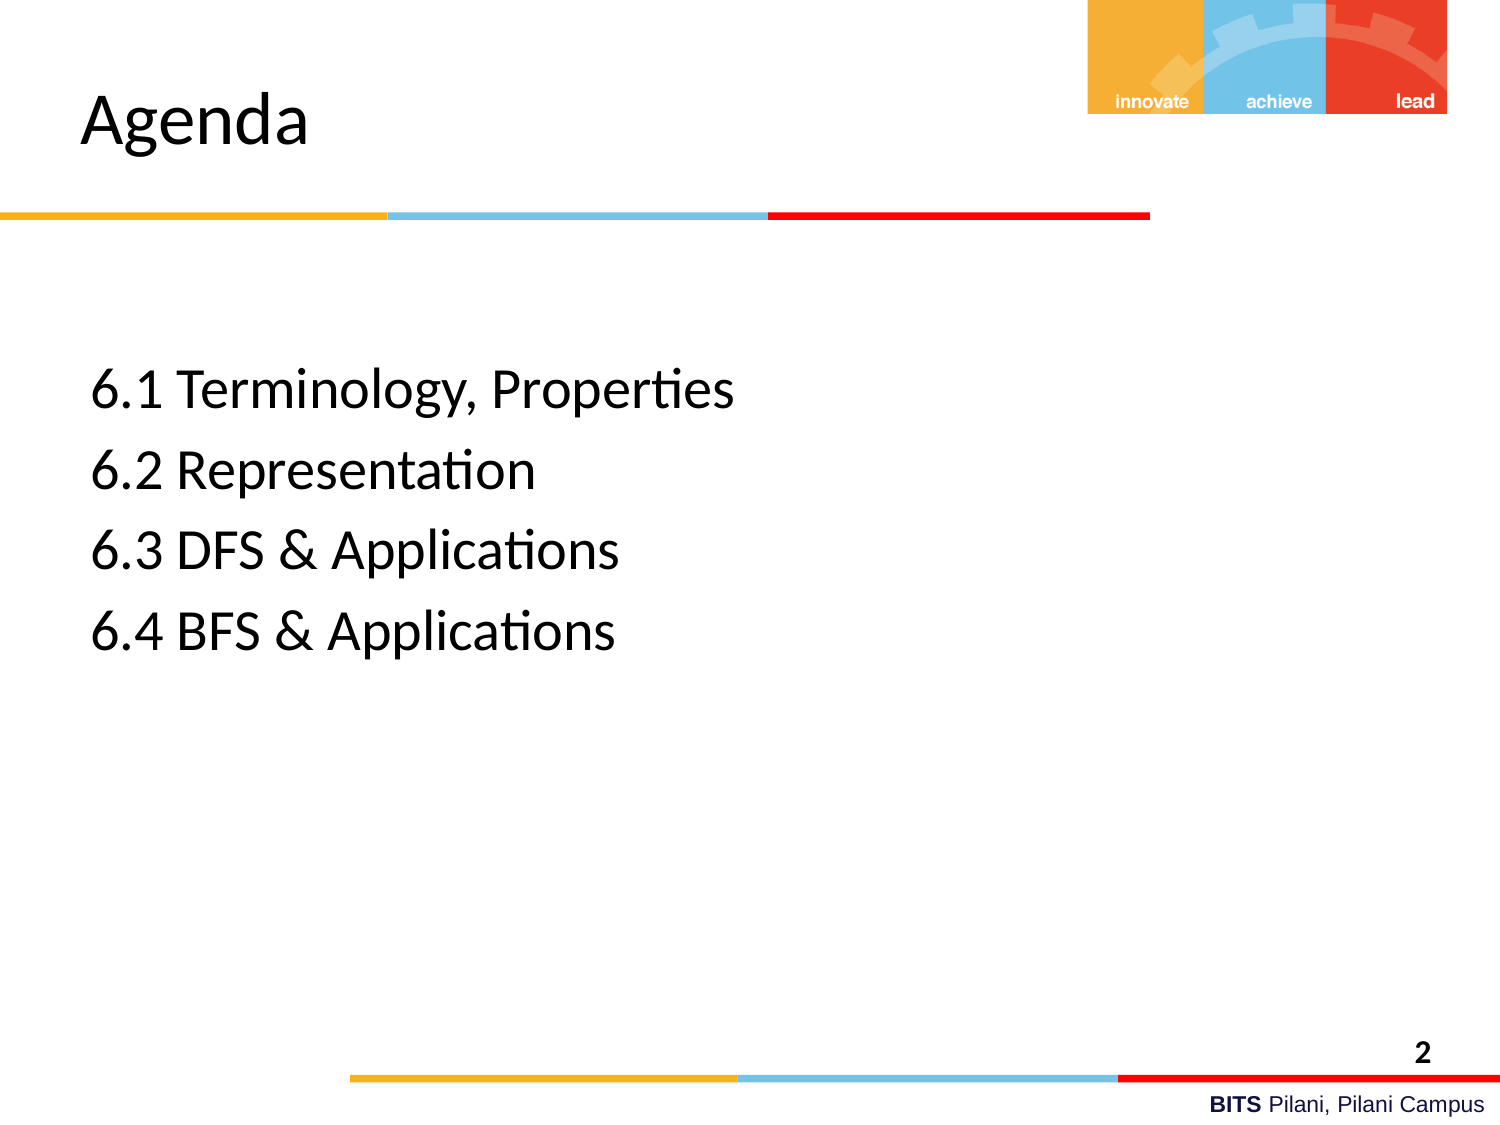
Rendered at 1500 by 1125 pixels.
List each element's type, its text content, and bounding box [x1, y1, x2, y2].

text_box 2 [1399, 1023, 1500, 1072]
picture [1087, 0, 1448, 114]
text_box 6.1 Terminology, Properties 6.2 Representation 6.3 DFS & Applications 6.4 BFS & Applications [75, 262, 1425, 1005]
text_box Agenda [64, 45, 1069, 185]
